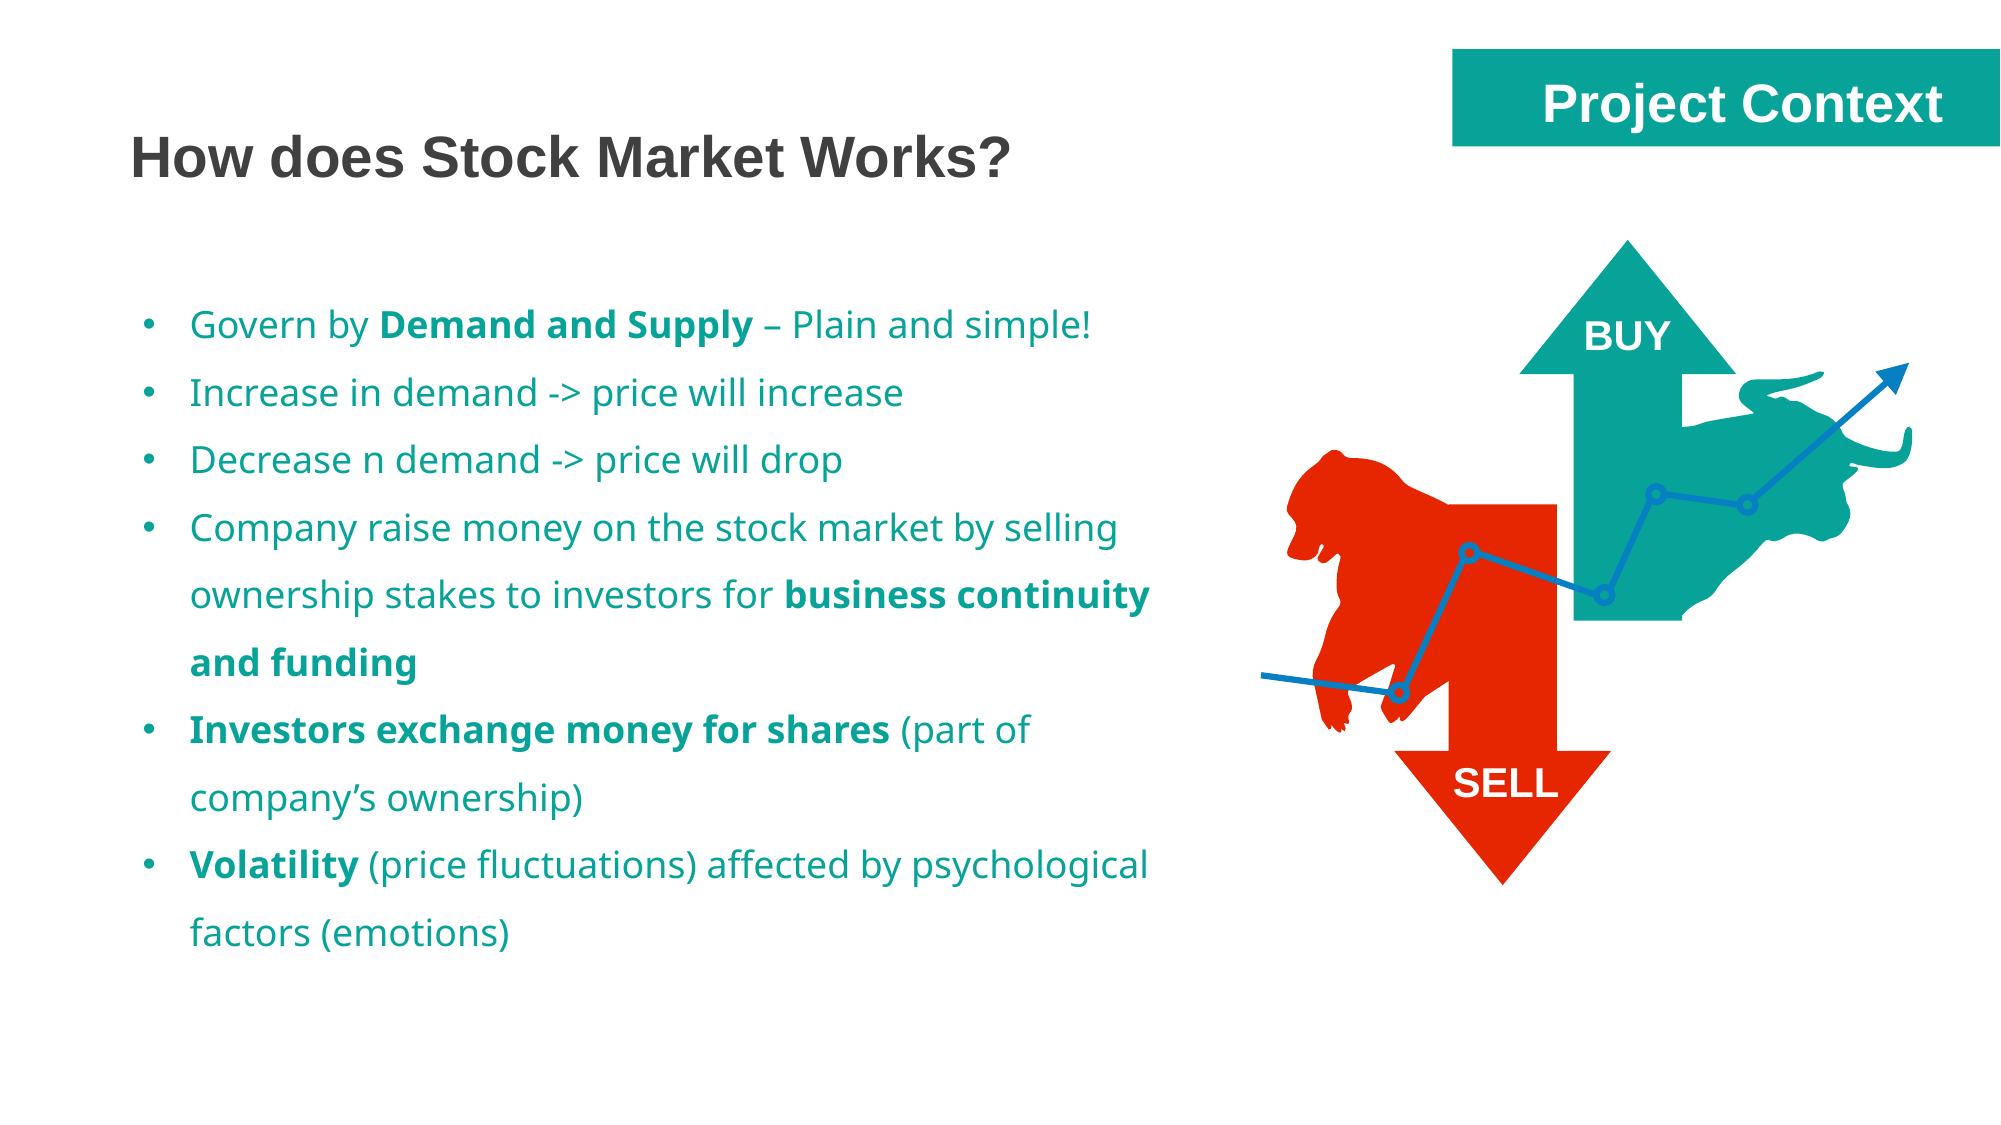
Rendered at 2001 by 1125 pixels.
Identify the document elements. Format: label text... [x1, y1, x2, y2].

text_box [1251, 239, 1910, 886]
text_box How does Stock Market Works? [109, 112, 1037, 267]
text_box [1451, 48, 2000, 147]
text_box Govern by Demand and Supply – Plain and simple! Increase in demand -> price will increase Decrease n demand -> price will drop Company raise money on the stock market by selling ownership stakes to investors for business continuity and funding Investors exchange money for shares (part of company’s ownership) Volatility (price fluctuations) affected by psychological factors (emotions) [127, 271, 1200, 962]
text_box Project Context [1491, 49, 1959, 147]
